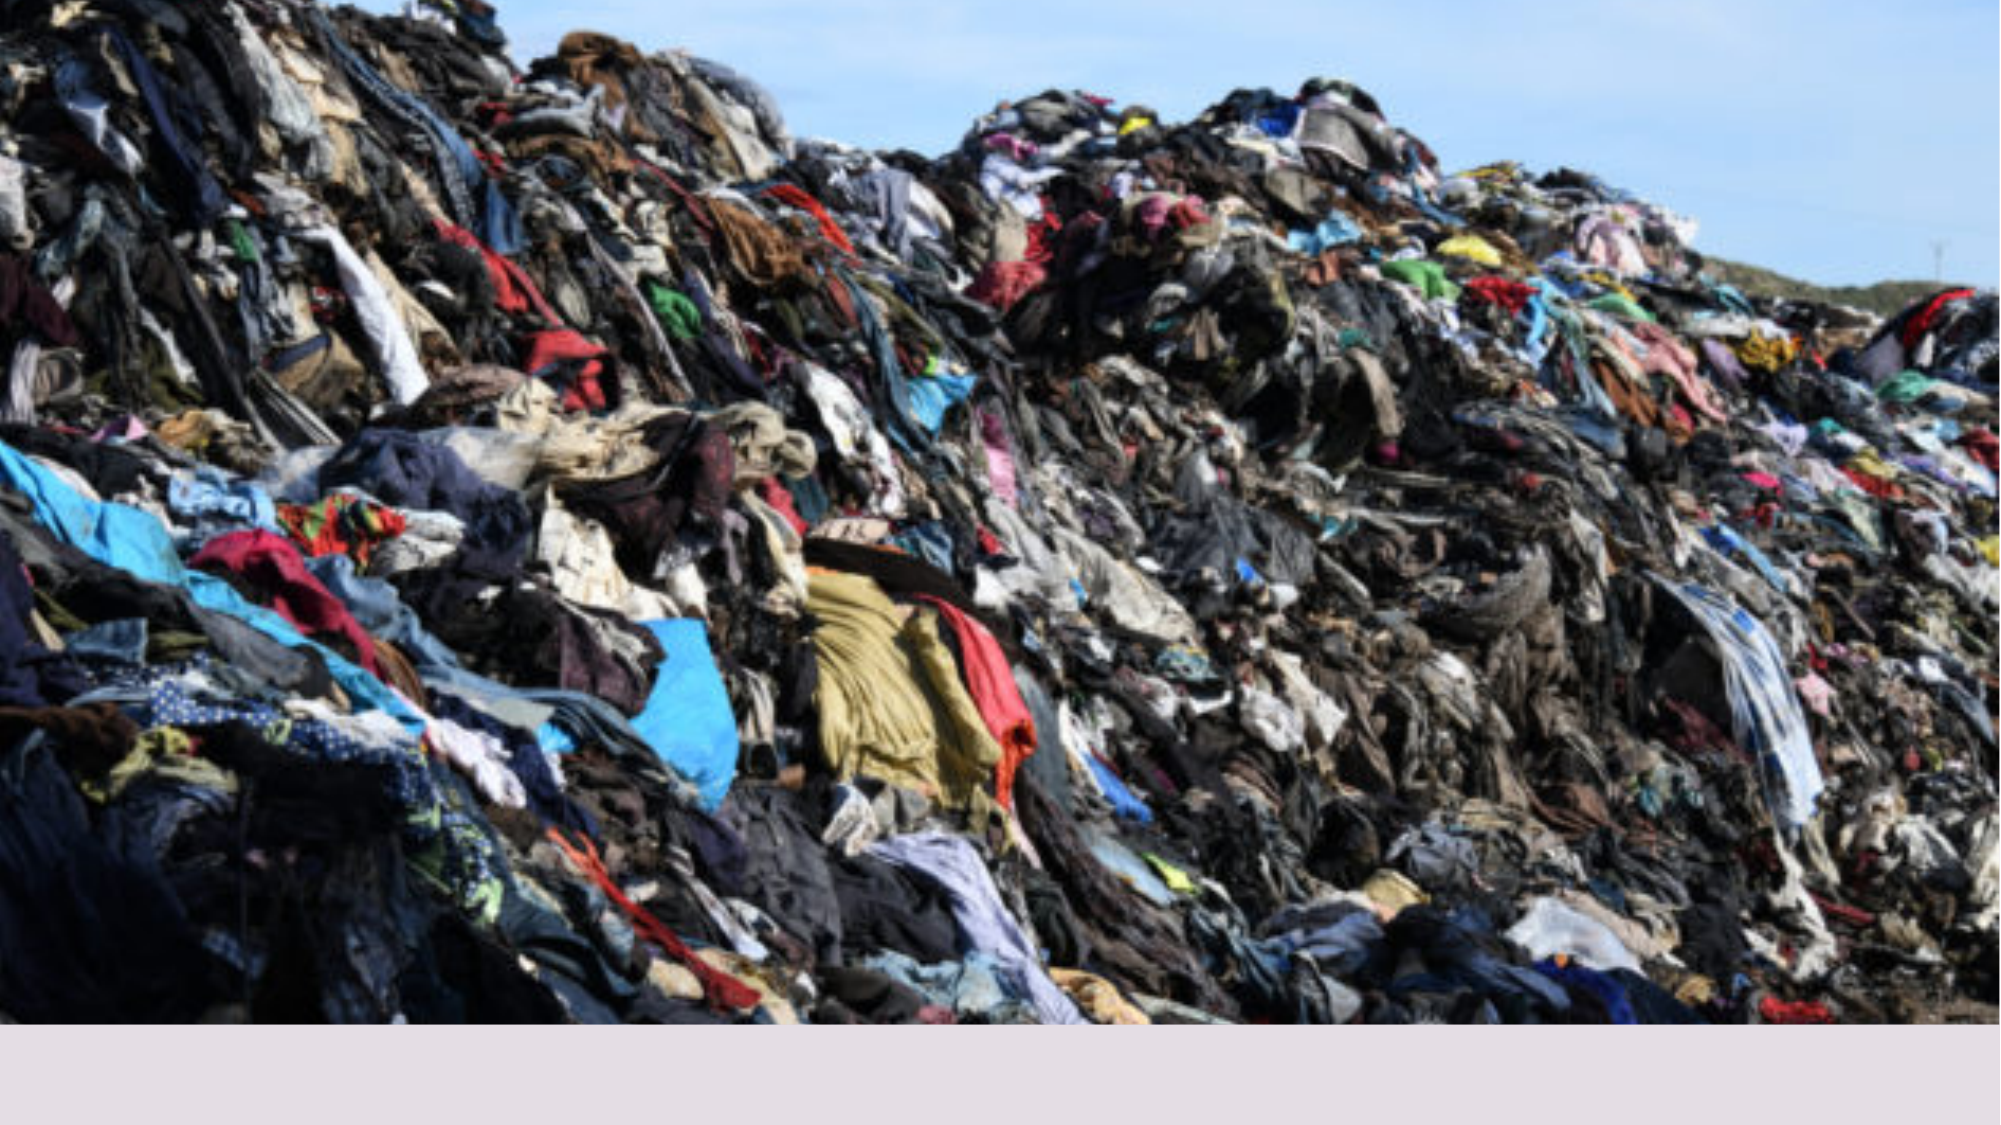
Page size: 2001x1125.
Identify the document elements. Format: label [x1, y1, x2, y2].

picture [0, 0, 2000, 1025]
text_box [0, 1025, 2000, 1125]
